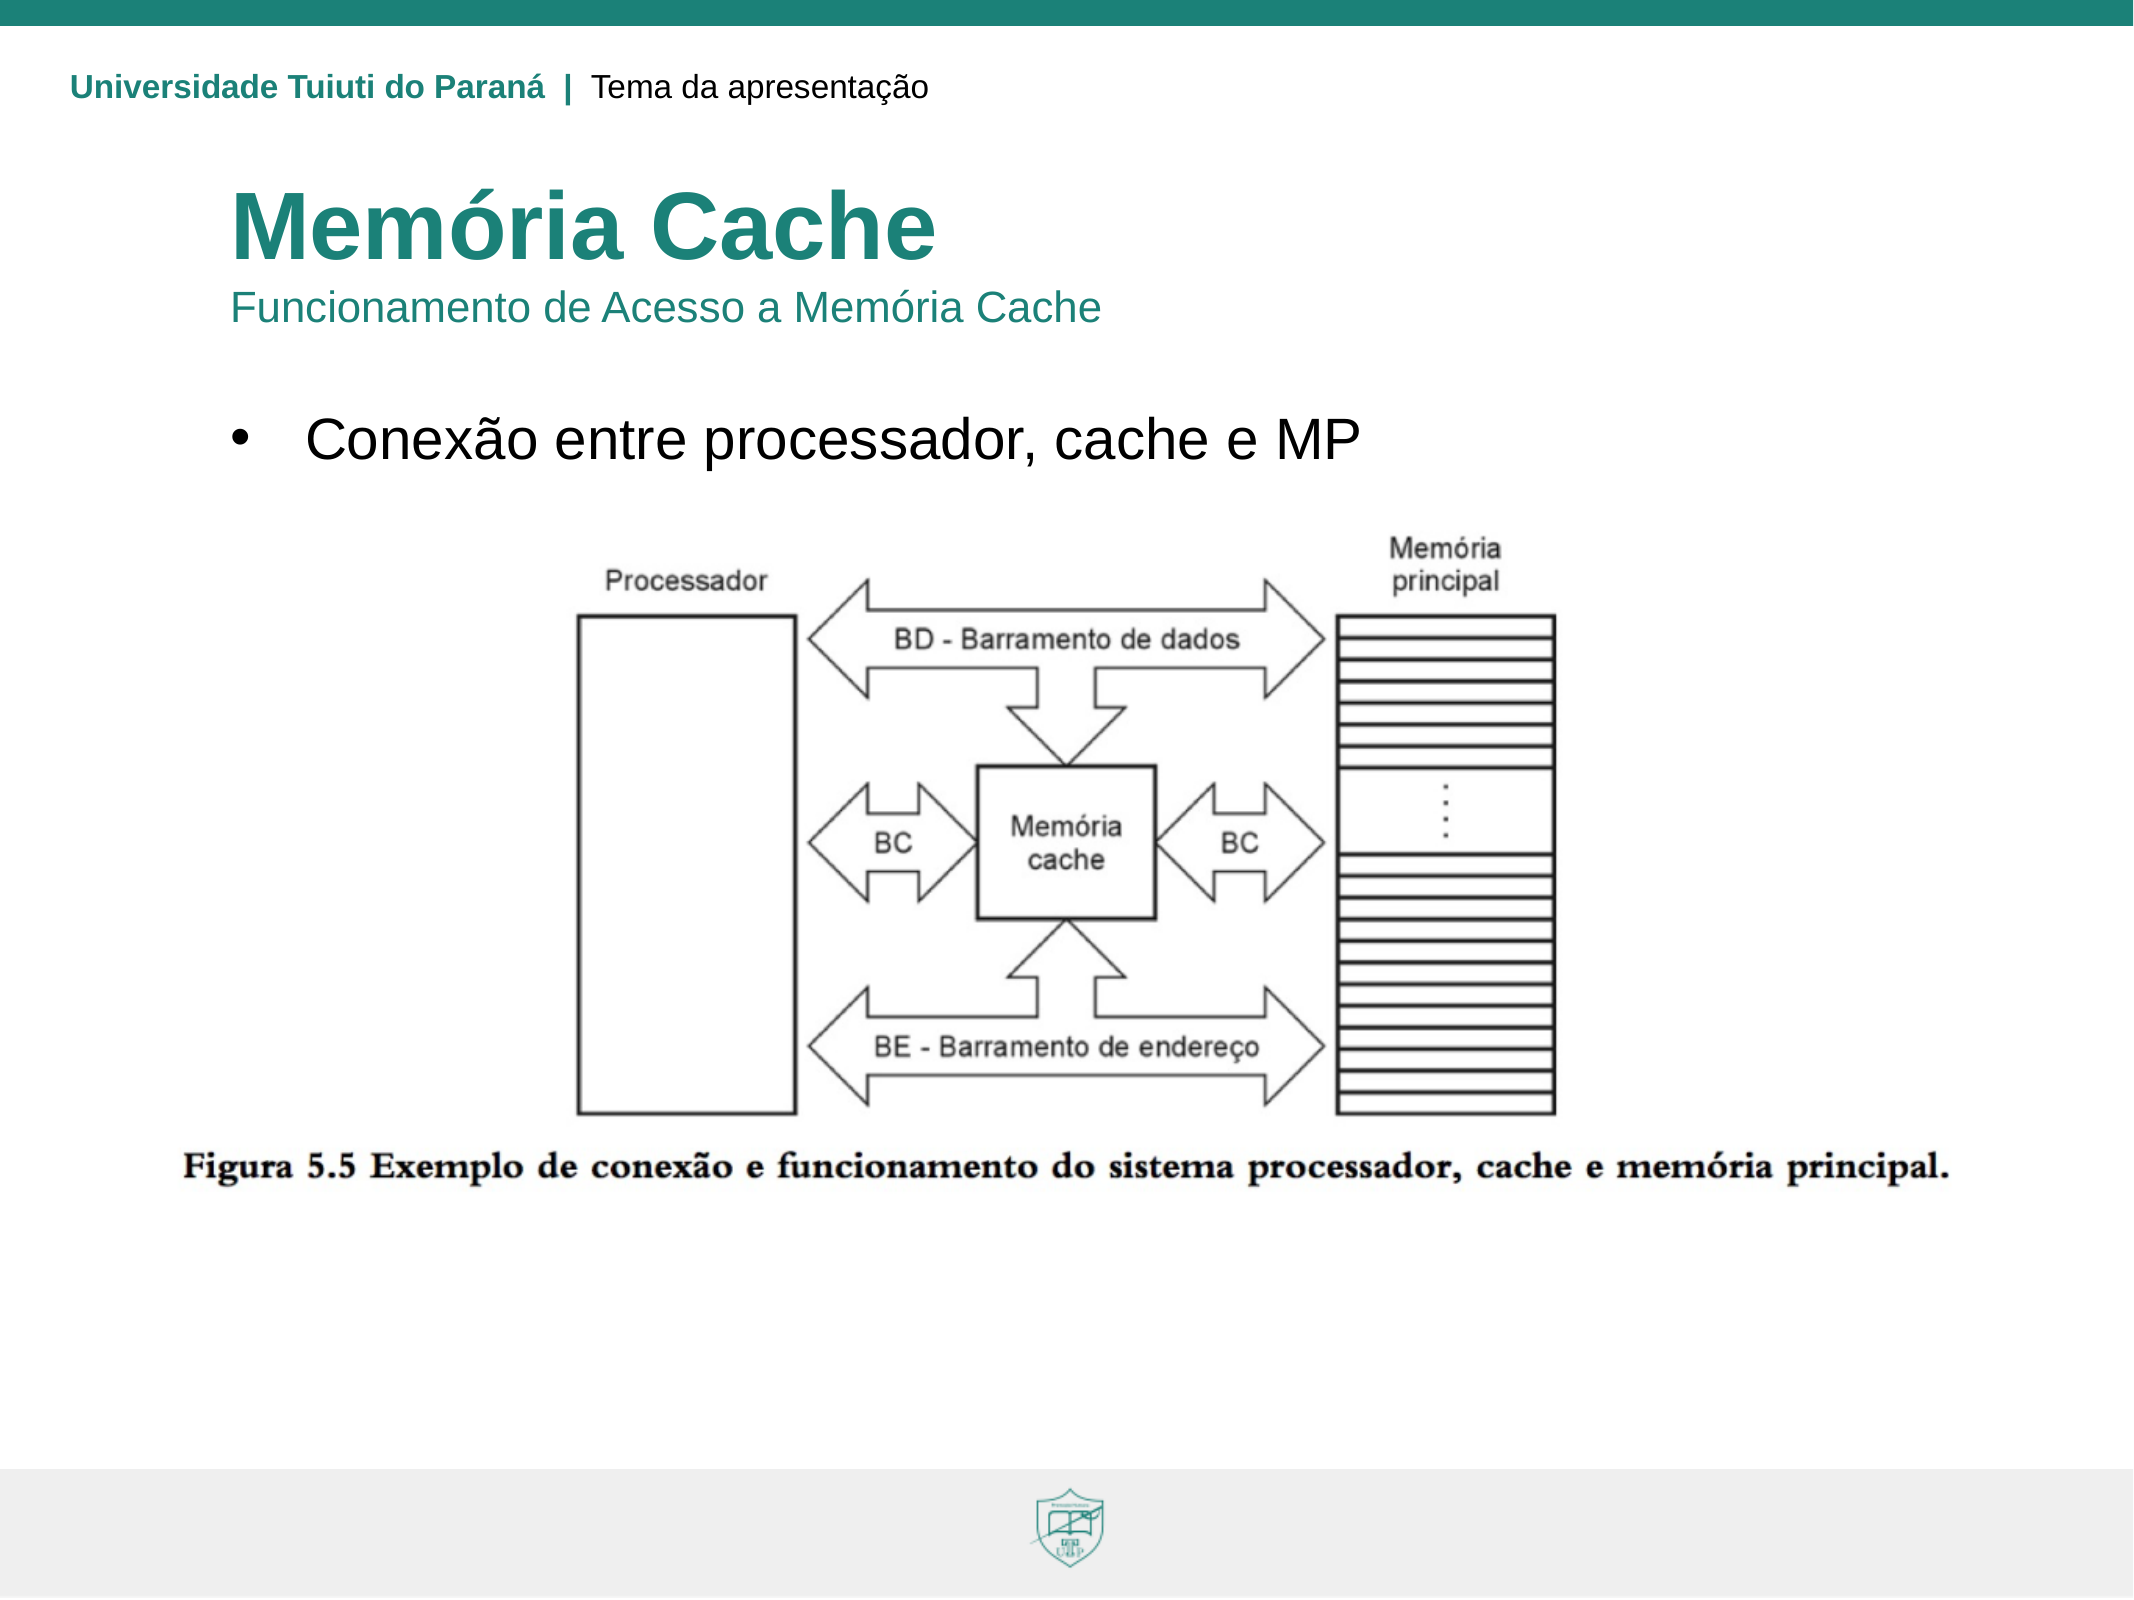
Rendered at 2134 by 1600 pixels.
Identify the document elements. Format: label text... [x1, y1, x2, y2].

text_box Universidade Tuiuti do Paraná | Tema da apresentação [63, 59, 936, 112]
text_box Memória Cache Funcionamento de Acesso a Memória Cache Conexão entre processador, cache e MP [223, 157, 1910, 478]
picture [0, 1469, 2134, 1598]
picture [163, 519, 1969, 1209]
picture [0, 0, 2134, 26]
